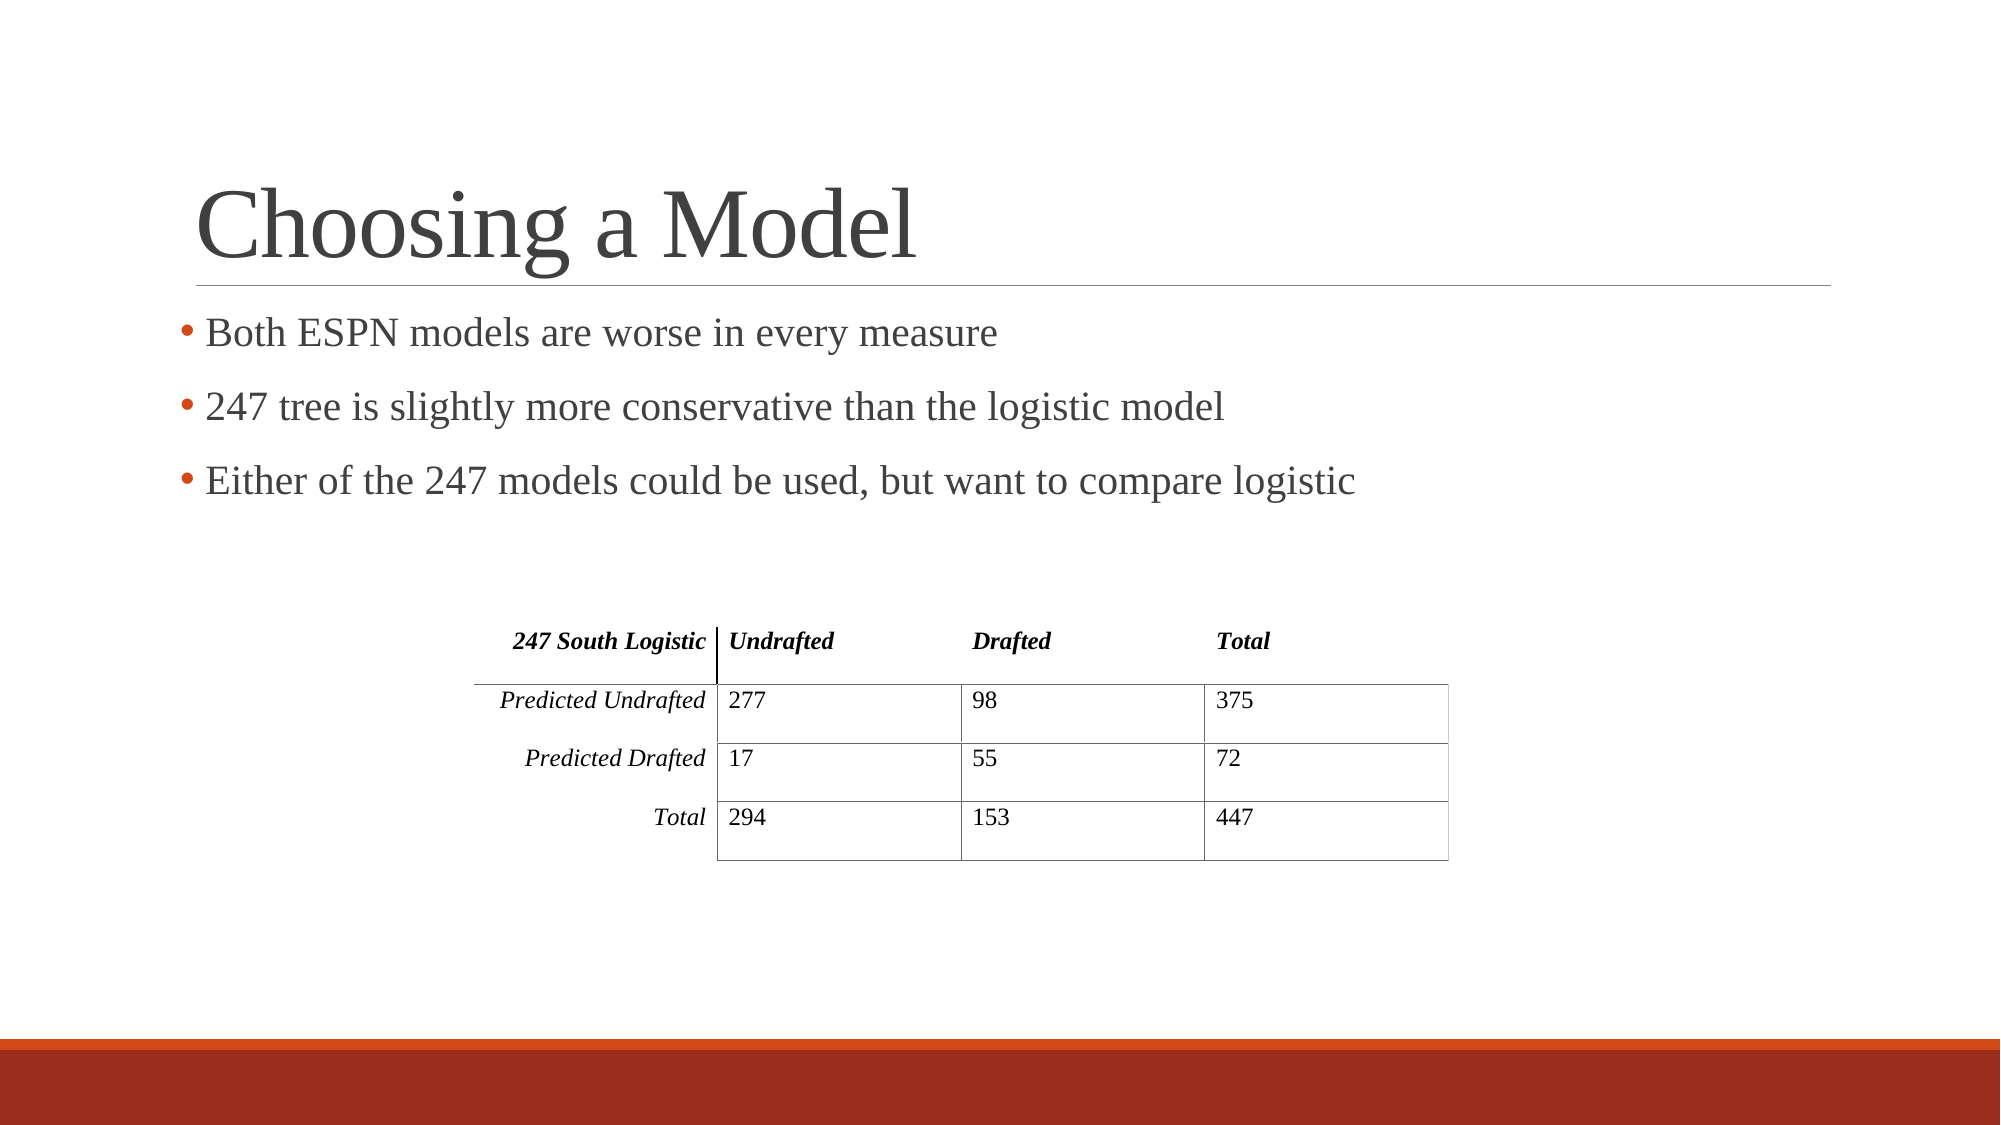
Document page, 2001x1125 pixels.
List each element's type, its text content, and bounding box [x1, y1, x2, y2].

list Both ESPN models are worse in every measure 247 tree is slightly more conservative than the logistic model Either of the 247 models could be used, but want to compare logistic [180, 302, 1830, 627]
picture [472, 626, 1449, 892]
title Choosing a Model [180, 47, 1830, 285]
